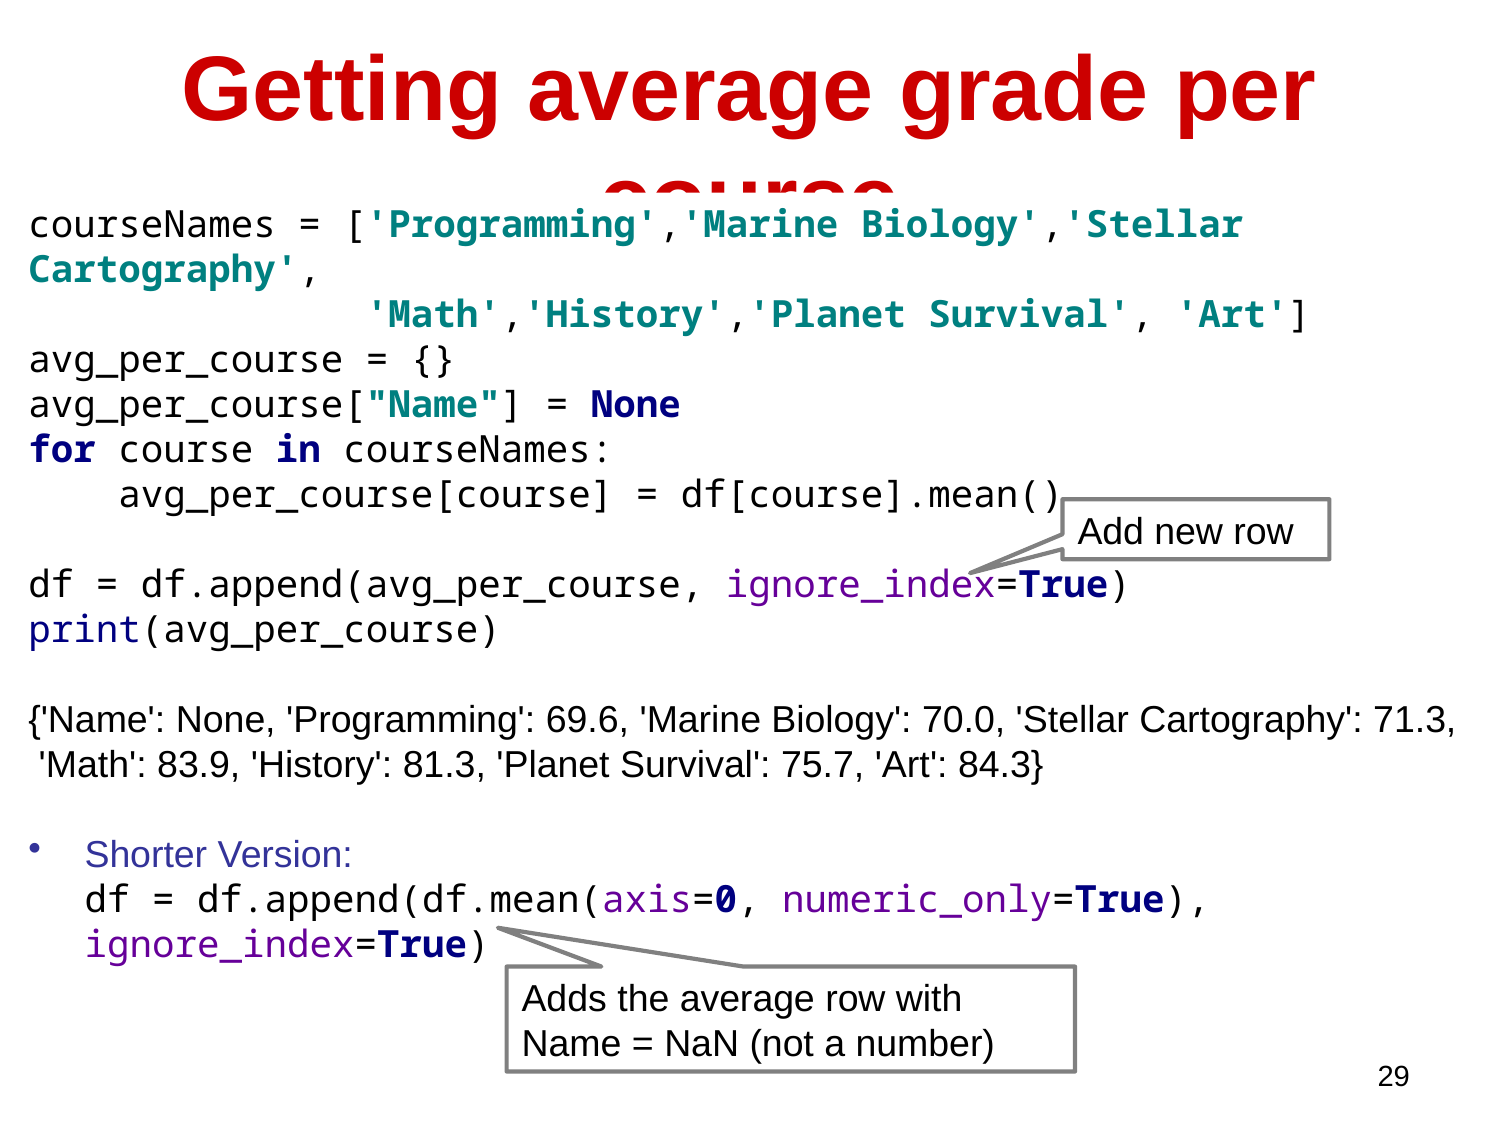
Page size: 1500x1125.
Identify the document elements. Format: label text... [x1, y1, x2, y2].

slide_number 29 [1074, 1049, 1426, 1088]
title Getting average grade per course [74, 44, 1426, 192]
list courseNames = ['Programming','Marine Biology','Stellar Cartography', 'Math','History','Planet Survival', 'Art'] avg_per_course = {} avg_per_course["Name"] = None for course in courseNames: avg_per_course[course] = df[course].mean() df = df.append(avg_per_course, ignore_index=True) print(avg_per_course) {'Name': None, 'Programming': 69.6, 'Marine Biology': 70.0, 'Stellar Cartography': 71.3, 'Math': 83.9, 'History': 81.3, 'Planet Survival': 75.7, 'Art': 84.3} Shorter Version: df = df.append(df.mean(axis=0, numeric_only=True), ignore_index=True) [13, 192, 1500, 1018]
text_box Add new row [967, 497, 1332, 576]
text_box Adds the average row with Name = NaN (not a number) [495, 925, 1078, 1074]
